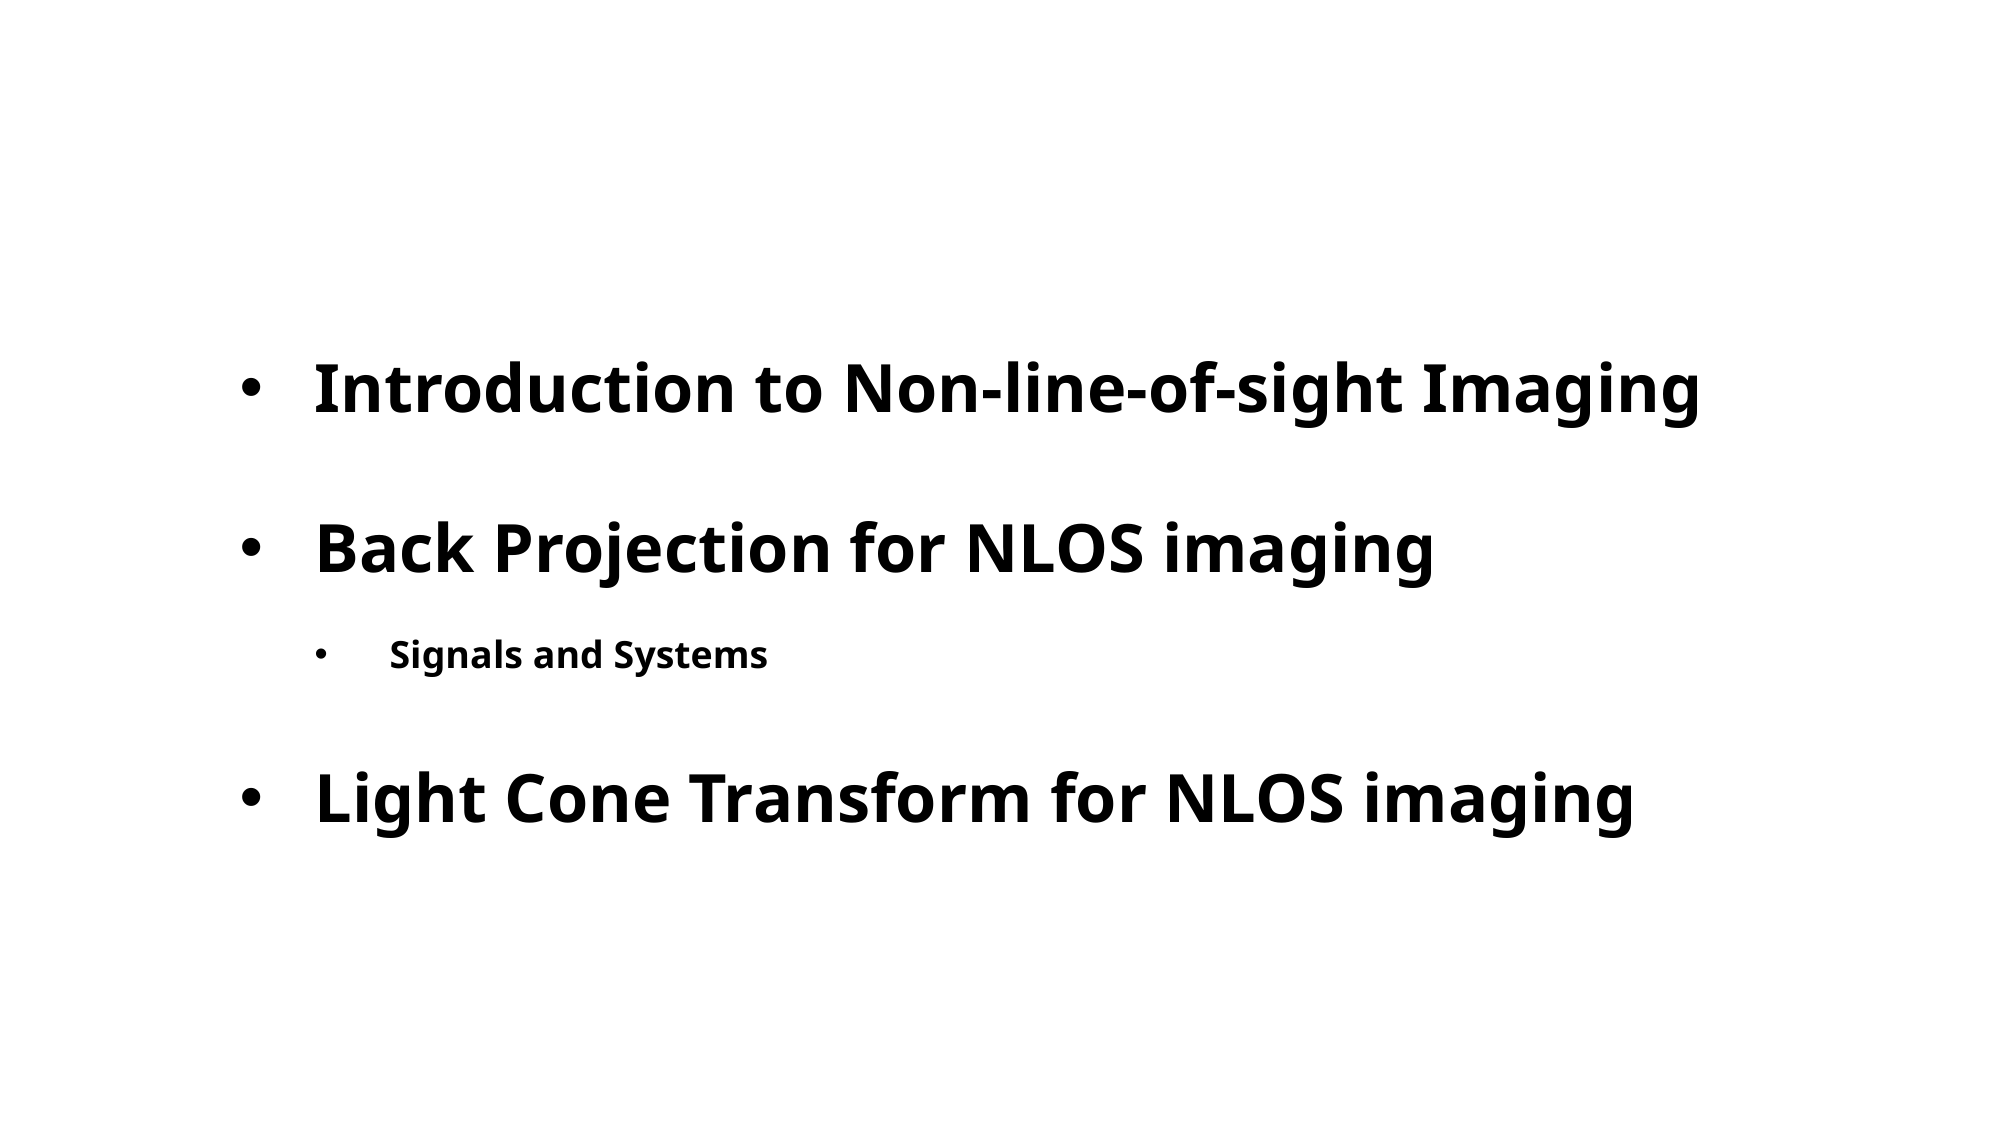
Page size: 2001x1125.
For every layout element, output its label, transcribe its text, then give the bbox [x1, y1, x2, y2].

text_box Introduction to Non-line-of-sight Imaging Back Projection for NLOS imaging Signals and Systems Light Cone Transform for NLOS imaging [224, 258, 1903, 844]
